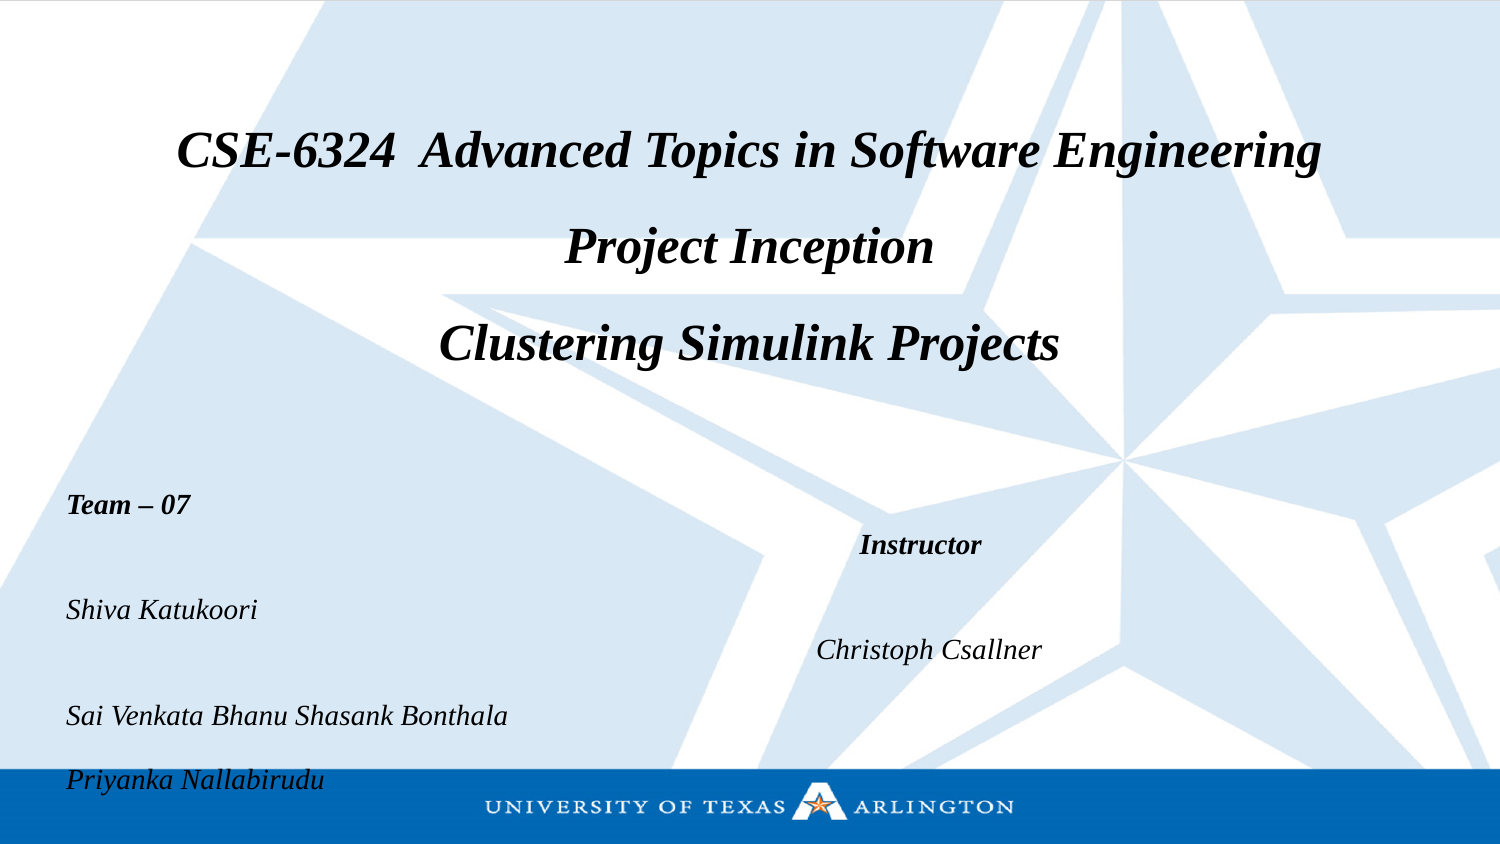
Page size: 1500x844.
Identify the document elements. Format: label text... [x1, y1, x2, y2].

subtitle Team – 07 Instructor Shiva Katukoori Christoph Csallner Sai Venkata Bhanu Shasank Bonthala Priyanka Nallabirudu [51, 464, 1449, 737]
picture [0, 0, 1500, 844]
title CSE-6324 Advanced Topics in Software Engineering Project Inception Clustering Simulink Projects [51, 49, 1449, 386]
